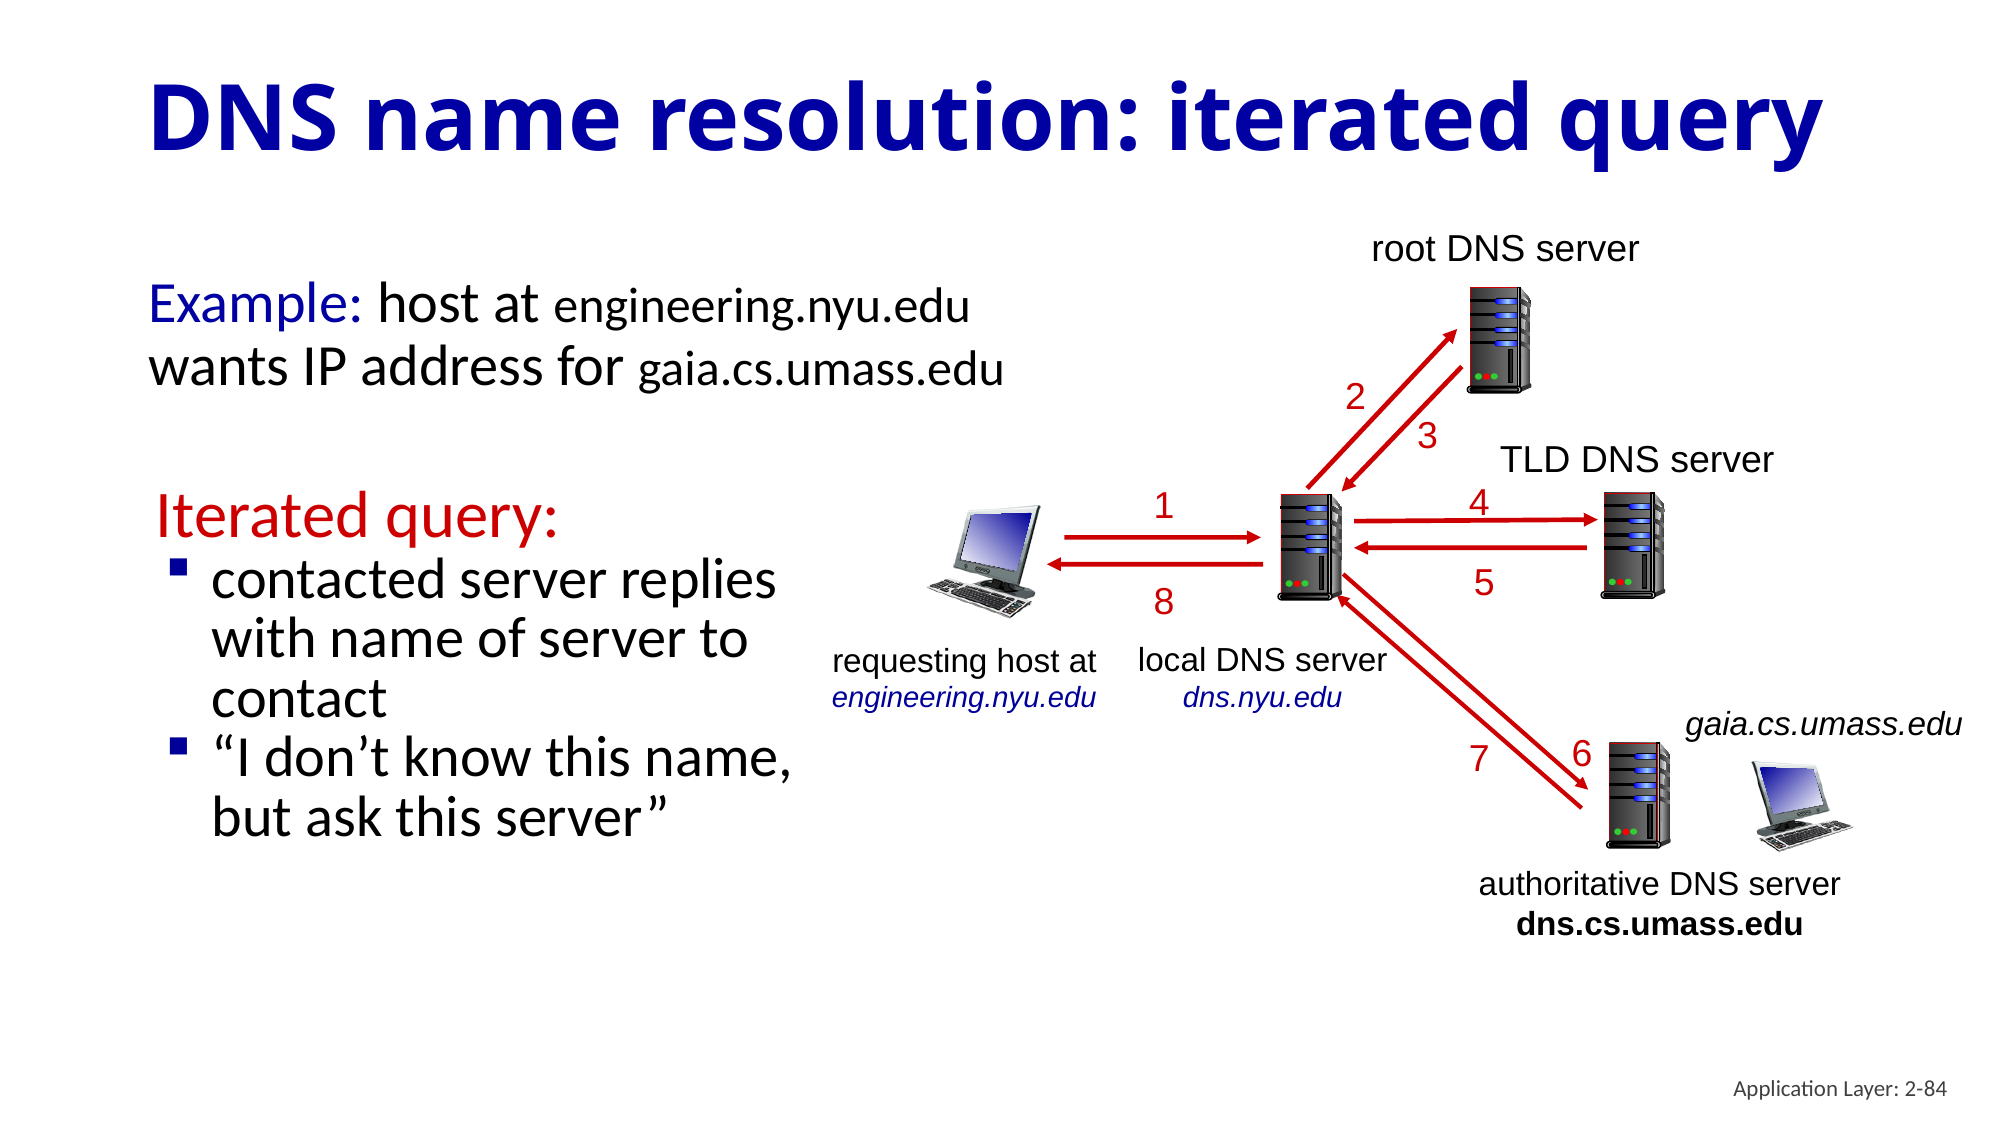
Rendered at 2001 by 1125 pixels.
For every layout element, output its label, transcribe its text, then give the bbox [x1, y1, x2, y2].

text_box 5 [1458, 550, 1510, 611]
text_box [1341, 428, 1402, 492]
text_box root DNS server [1340, 216, 1671, 277]
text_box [1108, 631, 1417, 722]
text_box [1505, 513, 1598, 526]
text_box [1278, 494, 1343, 600]
text_box [1354, 541, 1587, 554]
text_box Iterated query: contacted server replies with name of server to contact “I don’t know this name, but ask this server” [140, 463, 813, 893]
text_box [1381, 328, 1458, 411]
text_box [899, 500, 1045, 627]
title DNS name resolution: iterated query [131, 47, 1856, 195]
text_box requesting host at engineering.nyu.edu [817, 631, 1108, 721]
text_box [1046, 558, 1264, 571]
text_box 4 [1453, 470, 1505, 531]
text_box TLD DNS server [1472, 427, 1803, 488]
text_box [1338, 596, 1379, 631]
text_box 2 [1330, 364, 1381, 425]
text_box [1467, 287, 1532, 393]
text_box 6 [1556, 721, 1608, 782]
text_box [1417, 638, 1589, 790]
text_box 7 [1453, 726, 1505, 787]
text_box gaia.cs.umass.edu [1670, 695, 1979, 750]
text_box authoritative DNS server dns.cs.umass.edu [1463, 855, 1857, 950]
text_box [1748, 757, 1878, 859]
text_box 8 [1138, 569, 1190, 629]
text_box 1 [1138, 473, 1190, 534]
text_box Example: host at engineering.nyu.edu wants IP address for gaia.cs.umass.edu [112, 265, 1042, 440]
slide_number Application Layer: 2-84 [1512, 1056, 1963, 1117]
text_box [1601, 492, 1666, 599]
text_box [1606, 742, 1671, 848]
text_box 3 [1402, 403, 1453, 464]
text_box [1064, 531, 1261, 544]
